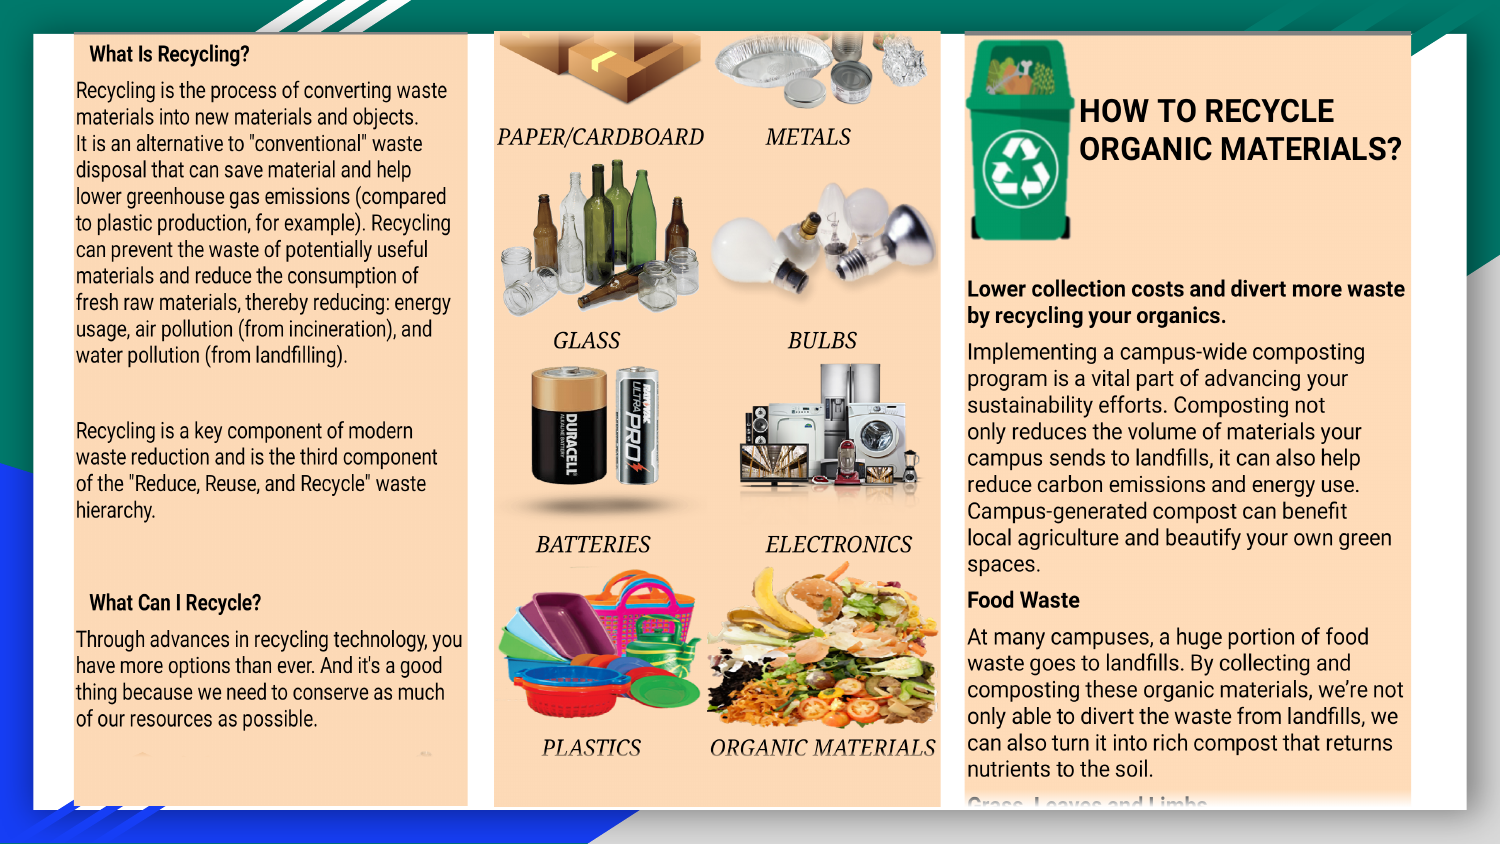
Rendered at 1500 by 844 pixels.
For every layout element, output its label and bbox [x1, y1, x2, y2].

picture [493, 31, 941, 807]
picture [964, 31, 1412, 807]
picture [73, 31, 468, 807]
